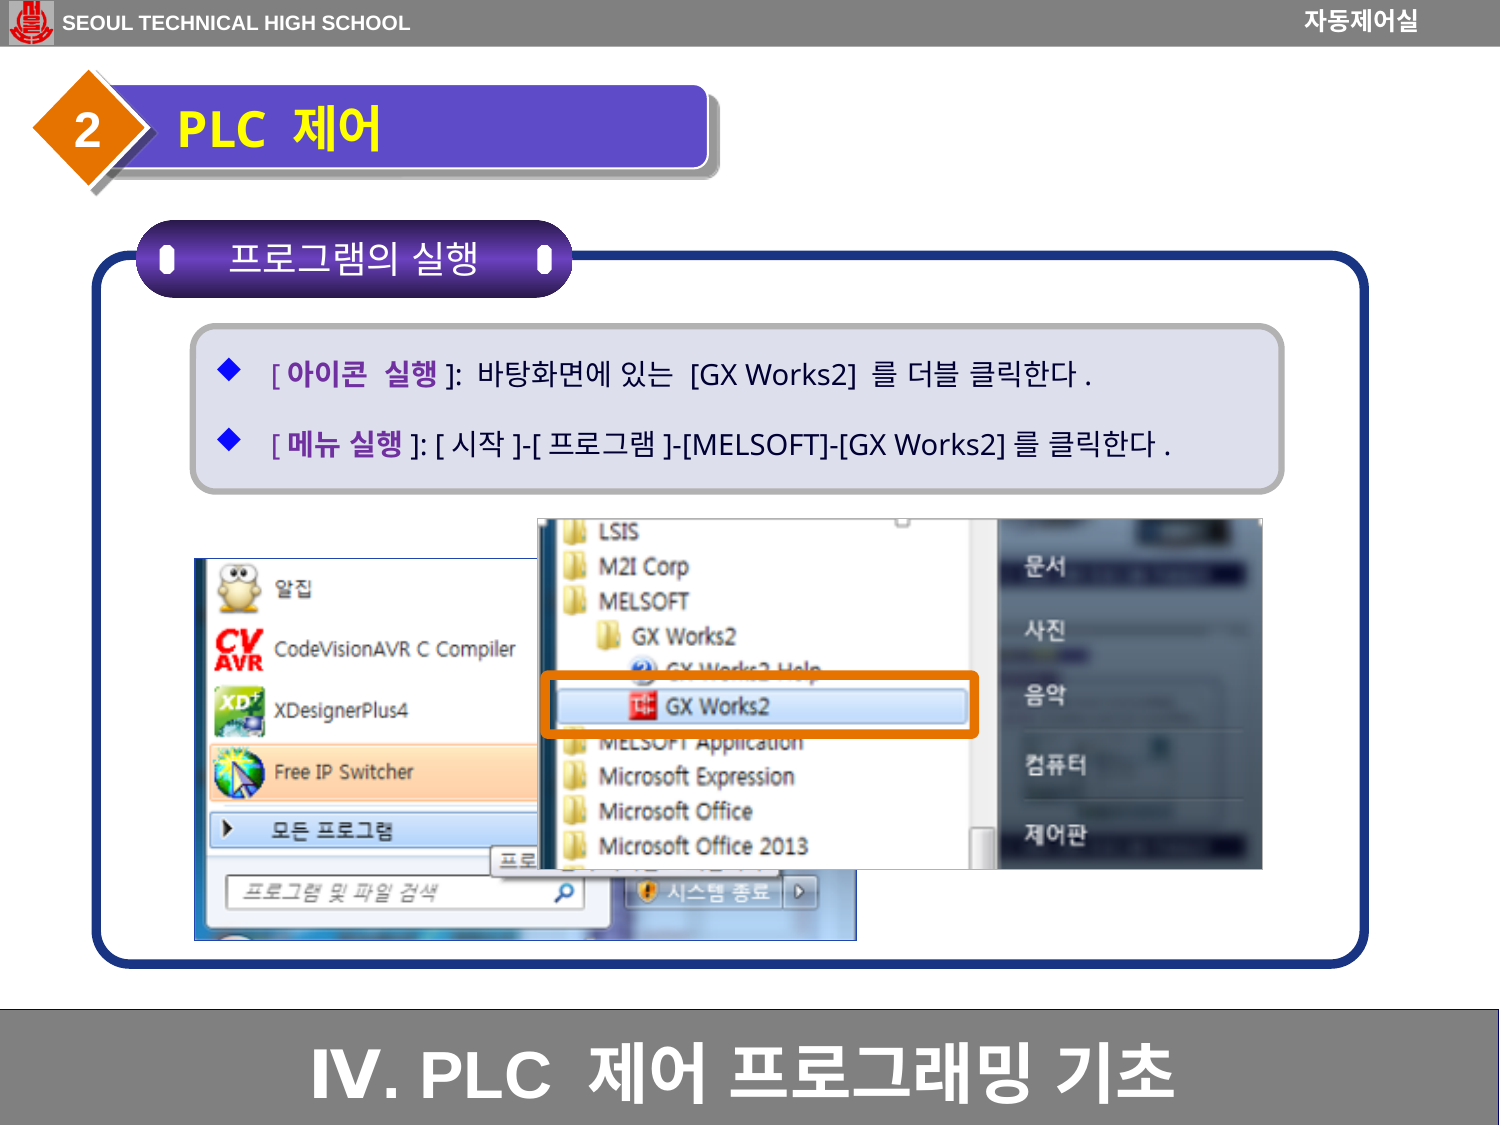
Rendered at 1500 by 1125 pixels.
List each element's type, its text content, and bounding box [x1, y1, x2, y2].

picture [9, 1, 54, 45]
text_box [159, 245, 175, 274]
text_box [29, 66, 709, 190]
text_box [136, 219, 573, 298]
text_box [아이콘 실행]: 바탕화면에 있는 [GX Works2] 를 더블 클릭한다. [메뉴 실행]: [시작]-[프로그램]-[MELSOFT]-[GX Works2]를 클릭한다. [192, 326, 1282, 492]
text_box [537, 245, 552, 274]
text_box [96, 255, 1365, 965]
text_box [193, 518, 1263, 941]
text_box 프로그램의 실행 [188, 228, 521, 289]
